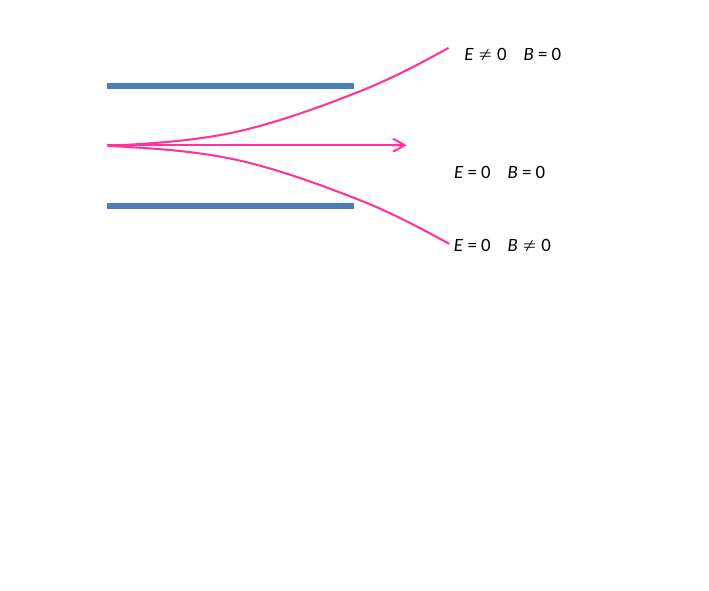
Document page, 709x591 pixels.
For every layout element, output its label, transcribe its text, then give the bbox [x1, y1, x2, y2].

text_box [136, 154, 439, 241]
text_box E = 0 B  0 [439, 225, 566, 263]
text_box E  0 B = 0 [449, 34, 576, 72]
text_box [113, 46, 450, 144]
text_box E = 0 B = 0 [439, 152, 561, 190]
